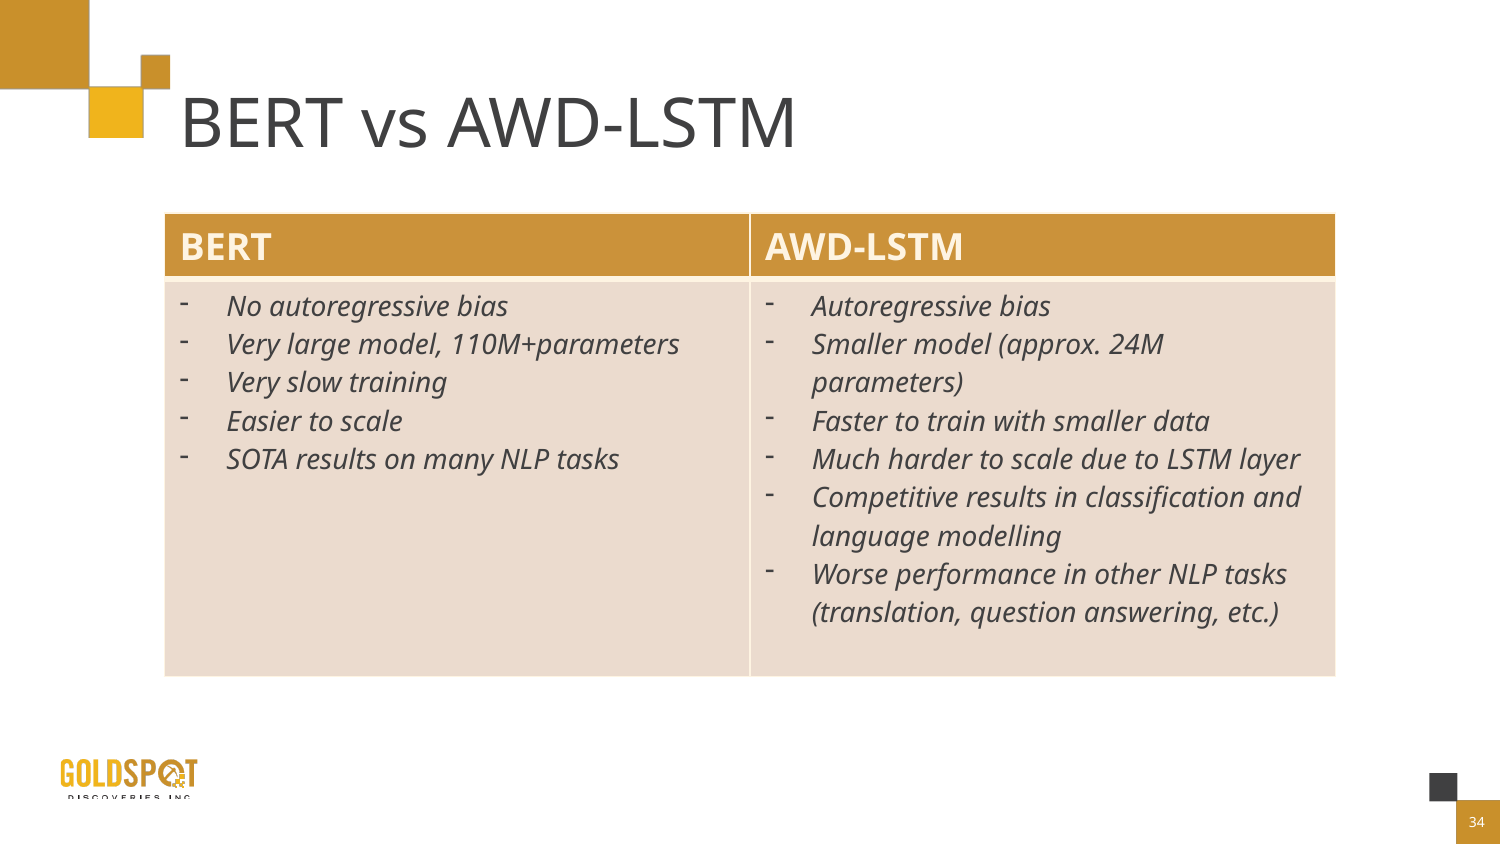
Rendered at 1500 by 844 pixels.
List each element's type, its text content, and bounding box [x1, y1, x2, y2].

table_cell Autoregressive bias Smaller model (approx. 24M parameters) Faster to train with smaller data Much harder to scale due to LSTM layer Competitive results in classification and language modelling Worse performance in other NLP tasks (translation, question answering, etc.) [751, 282, 1335, 676]
table_cell No autoregressive bias Very large model, 110M+parameters Very slow training Easier to scale SOTA results on many NLP tasks [165, 282, 749, 676]
title BERT vs AWD-LSTM [164, 74, 1274, 177]
table_header BERT [165, 214, 749, 276]
table_header AWD-LSTM [751, 214, 1335, 276]
text_box 34 [1379, 764, 1500, 844]
